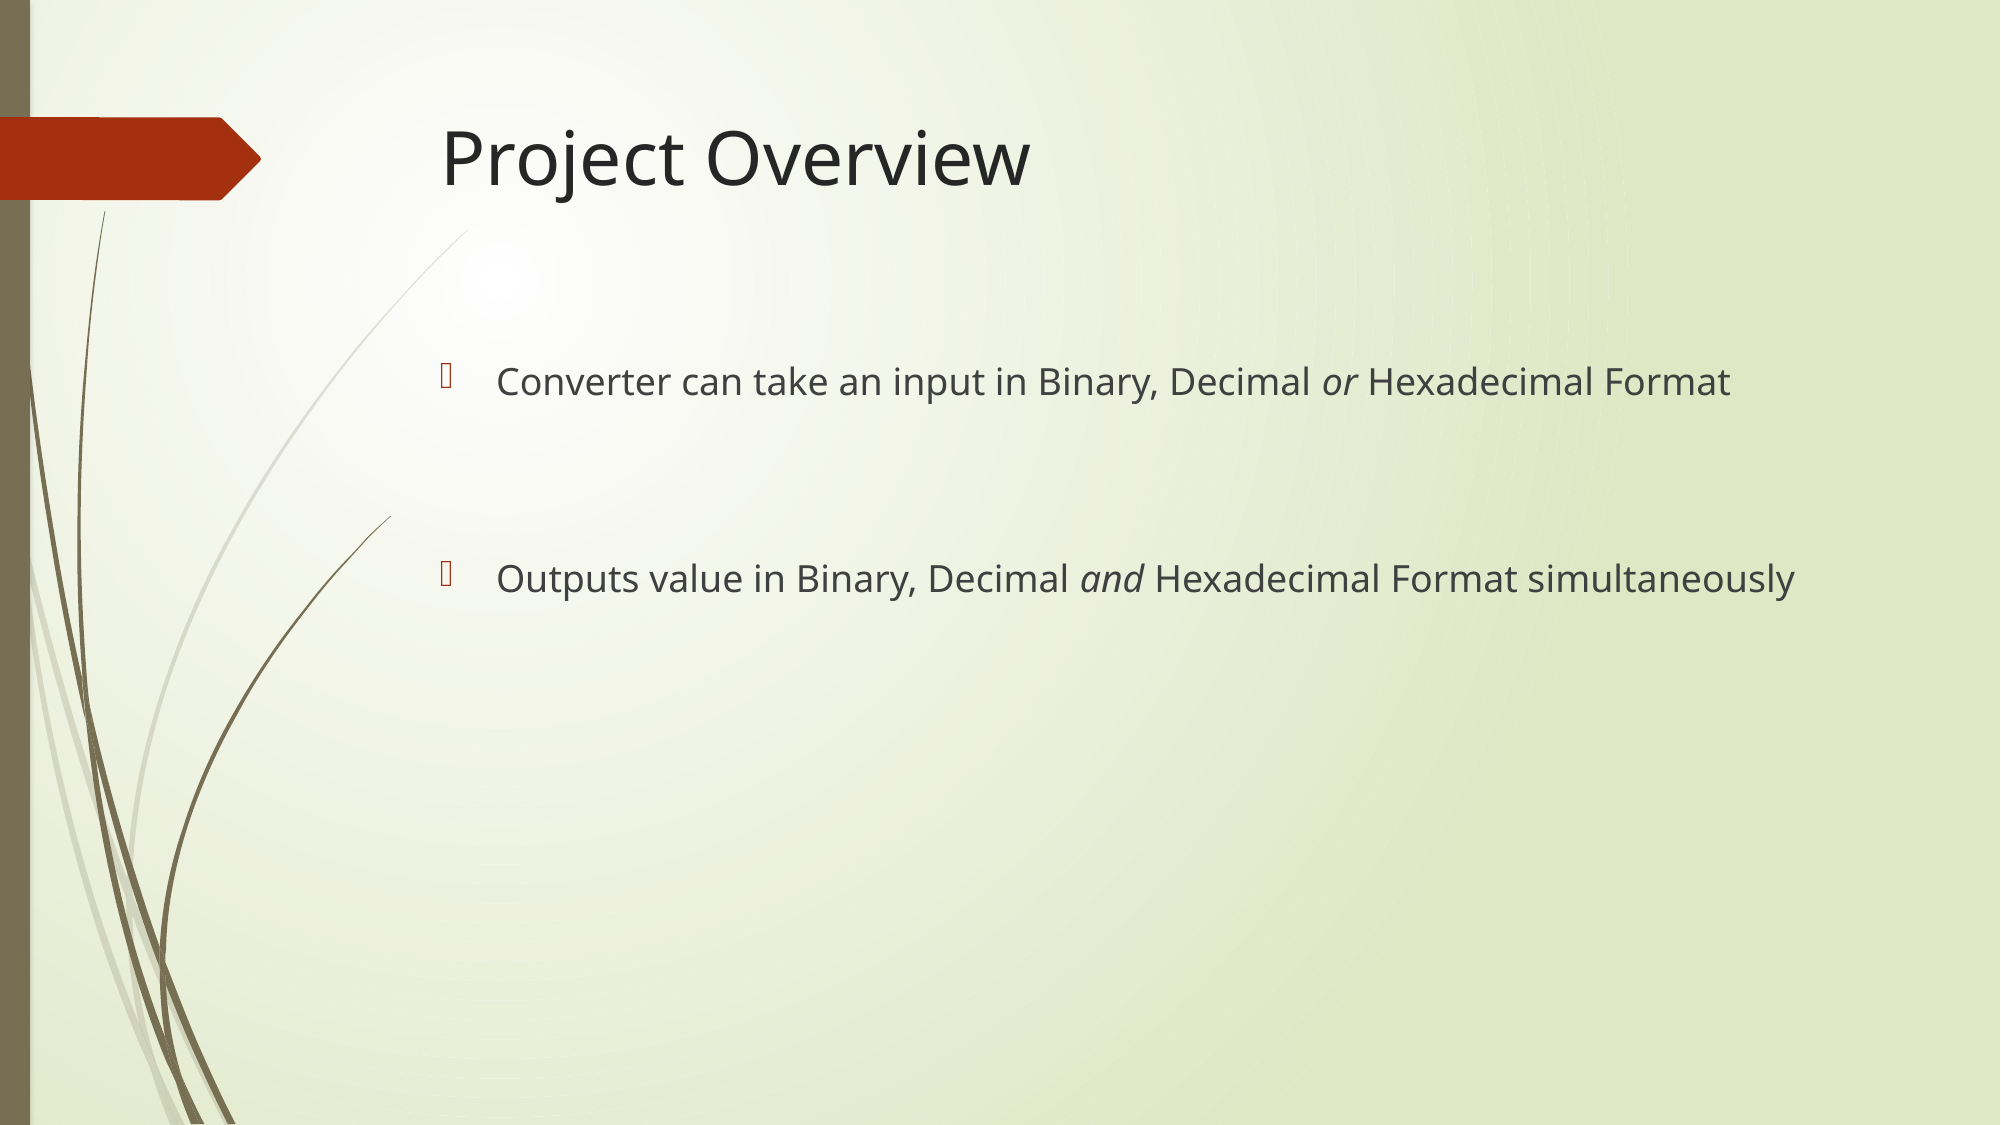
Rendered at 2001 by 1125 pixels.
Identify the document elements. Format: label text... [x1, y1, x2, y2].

list Converter can take an input in Binary, Decimal or Hexadecimal Format Outputs value in Binary, Decimal and Hexadecimal Format simultaneously [424, 350, 1888, 970]
title Project Overview [425, 102, 1888, 313]
